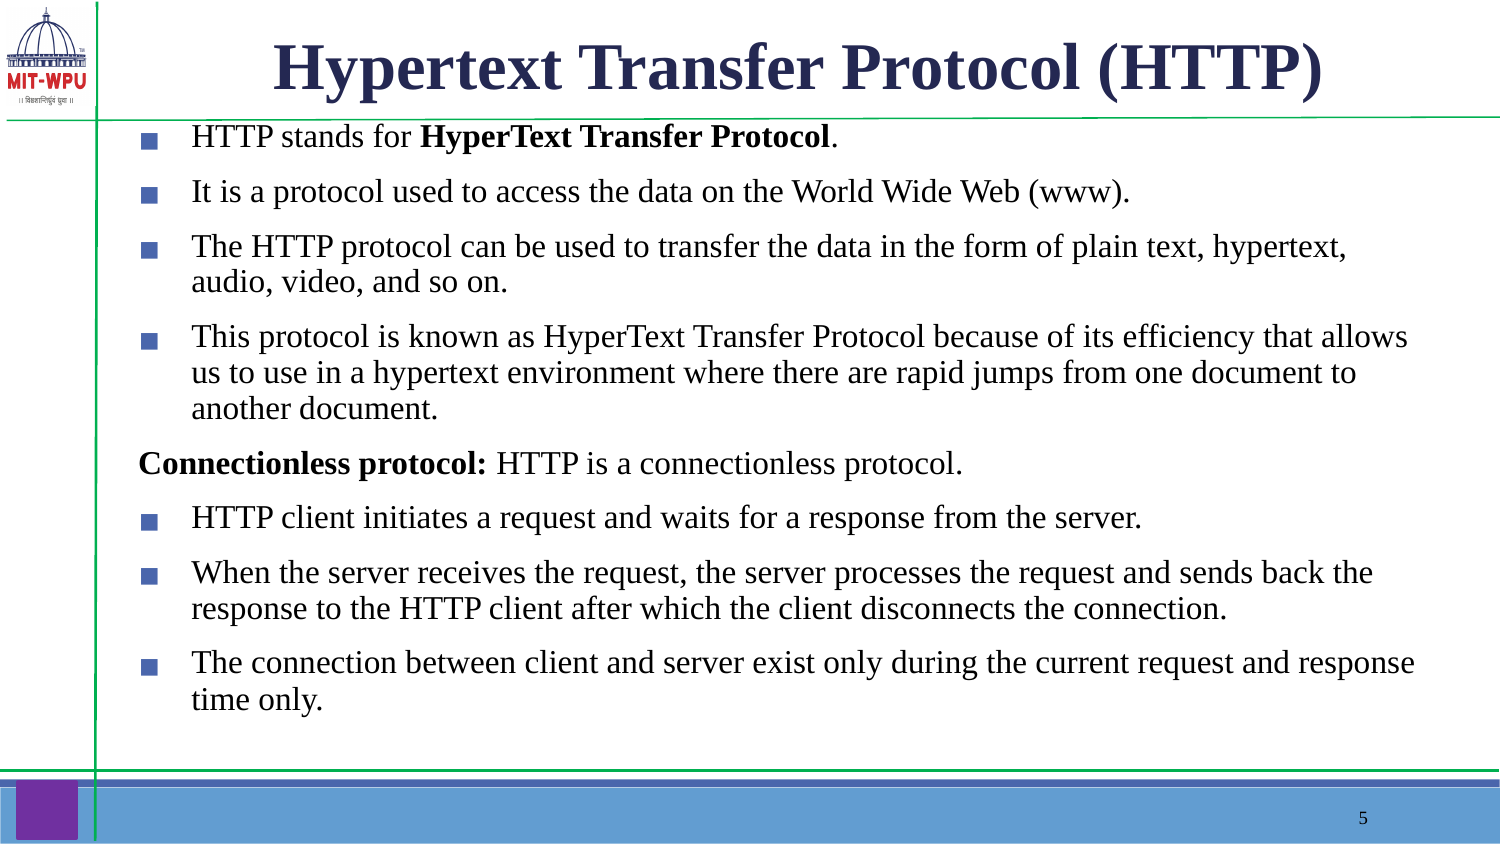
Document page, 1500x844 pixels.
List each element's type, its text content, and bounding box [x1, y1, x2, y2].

list HTTP stands for HyperText Transfer Protocol. It is a protocol used to access the data on the World Wide Web (www). The HTTP protocol can be used to transfer the data in the form of plain text, hypertext, audio, video, and so on. This protocol is known as HyperText Transfer Protocol because of its efficiency that allows us to use in a hypertext environment where there are rapid jumps from one document to another document. Connectionless protocol: HTTP is a connectionless protocol. HTTP client initiates a request and waits for a response from the server. When the server receives the request, the server processes the request and sends back the response to the HTTP client after which the client disconnects the connection. The connection between client and server exist only during the current request and response time only. [116, 130, 1423, 742]
title Hypertext Transfer Protocol (HTTP) [262, 7, 1500, 109]
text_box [94, 111, 98, 770]
slide_number ‹#› [1218, 794, 1380, 840]
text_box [6, 116, 89, 121]
text_box [17, 782, 76, 839]
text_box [94, 780, 98, 842]
picture [6, 7, 96, 106]
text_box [102, 116, 1500, 121]
